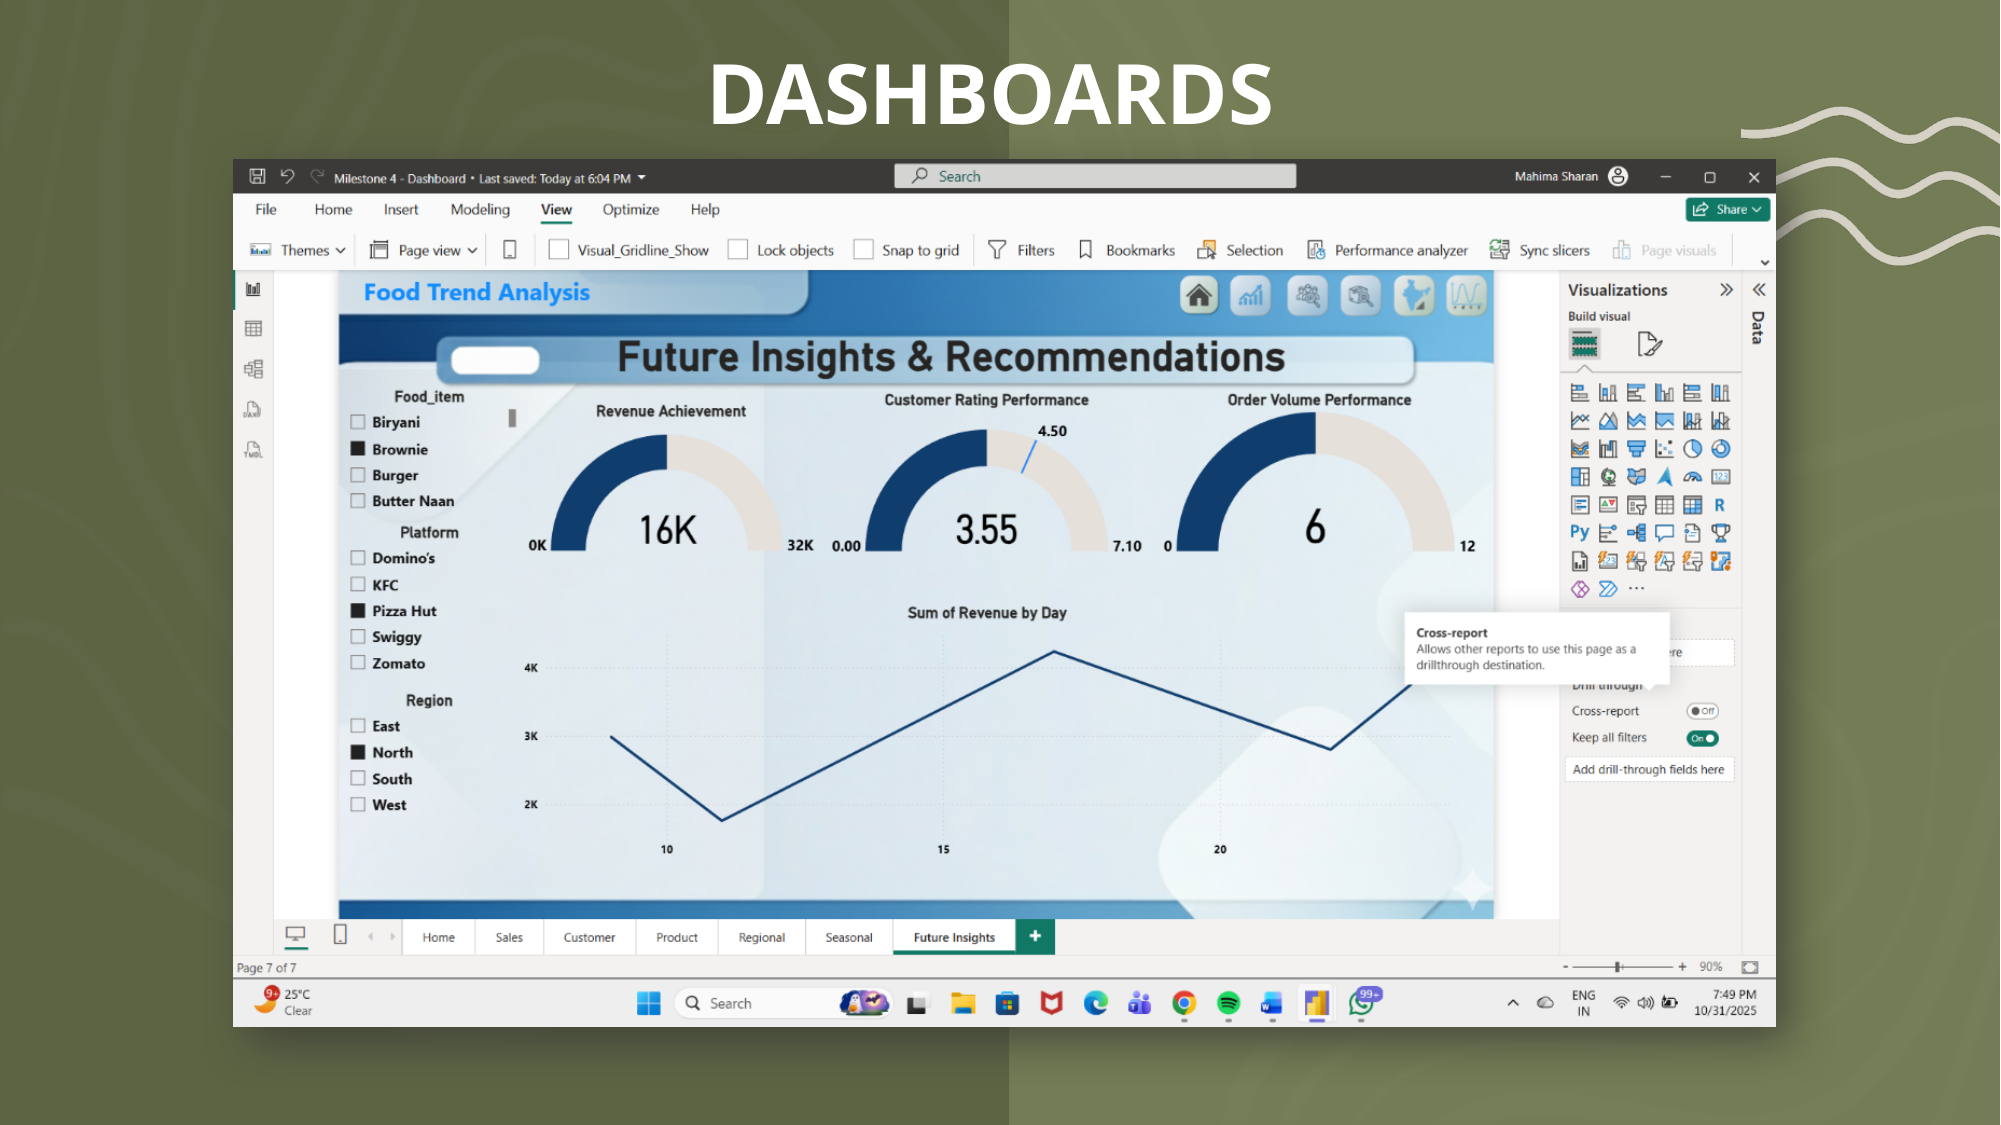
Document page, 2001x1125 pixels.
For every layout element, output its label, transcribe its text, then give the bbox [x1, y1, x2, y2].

picture [233, 90, 2000, 1028]
text_box DASHBOARDS [692, 33, 1349, 142]
